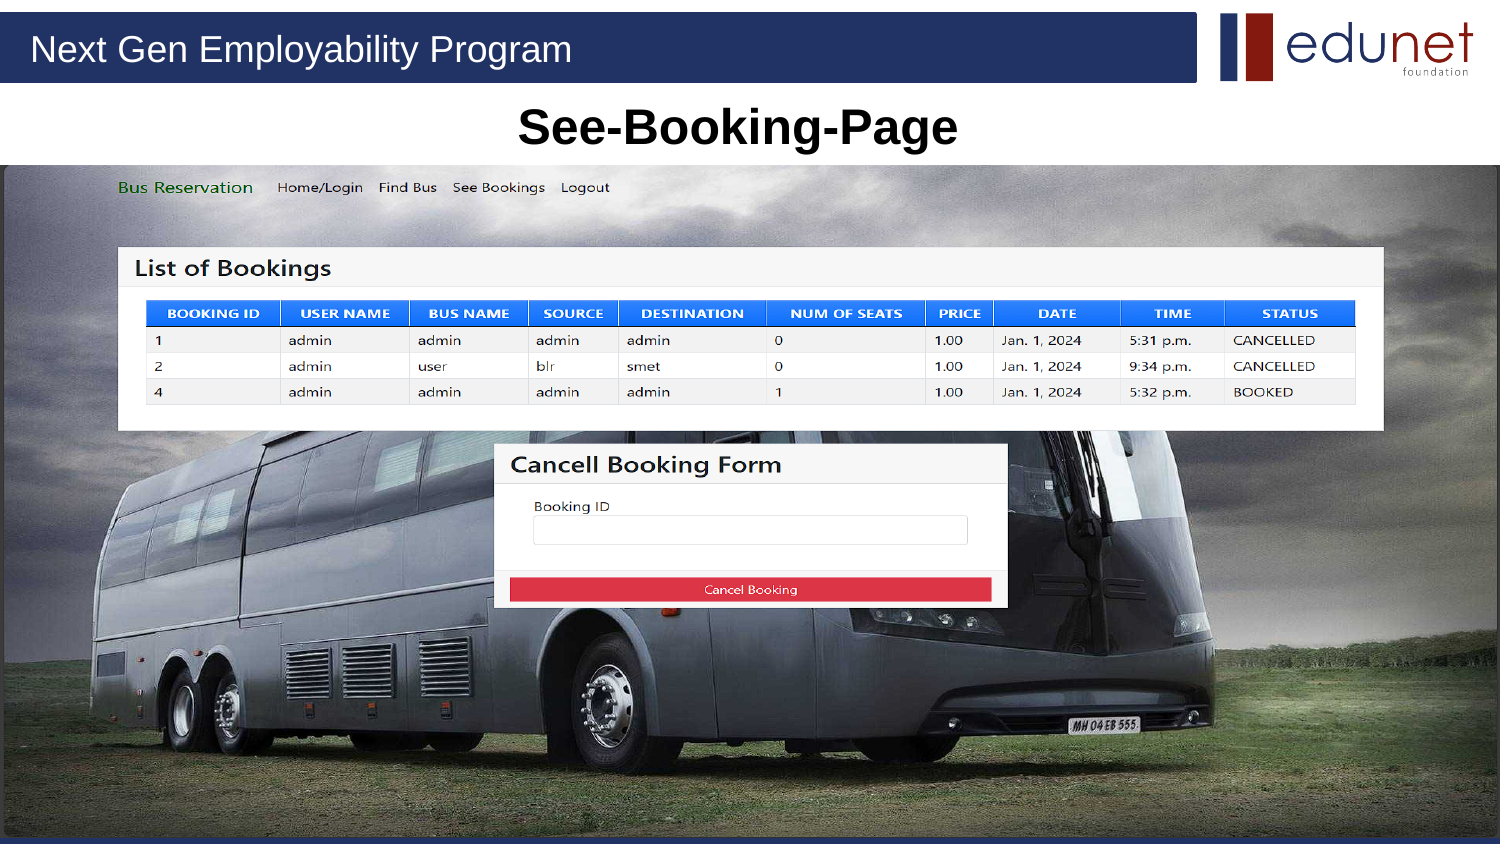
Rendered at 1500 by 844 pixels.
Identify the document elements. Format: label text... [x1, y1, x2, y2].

title See-Booking-Page [91, 72, 1385, 164]
picture [0, 165, 1500, 839]
picture [1279, 14, 1482, 83]
